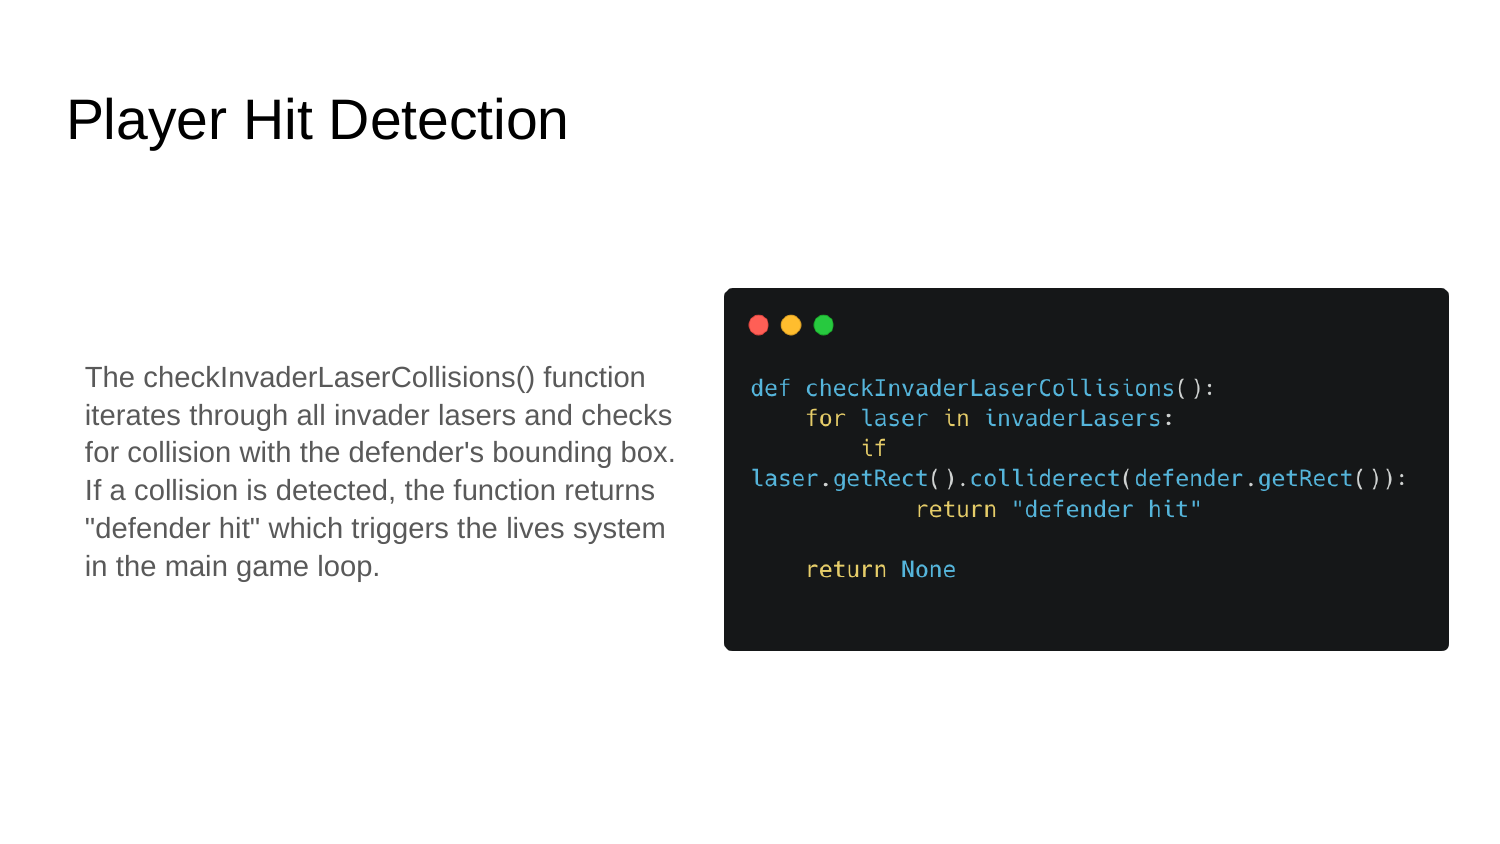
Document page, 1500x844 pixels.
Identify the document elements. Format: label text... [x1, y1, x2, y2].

list The checkInvaderLaserCollisions() function iterates through all invader lasers and checks for collision with the defender's bounding box. If a collision is detected, the function returns "defender hit" which triggers the lives system in the main game loop. [51, 189, 708, 750]
title Player Hit Detection [51, 72, 1449, 167]
picture [724, 287, 1450, 651]
